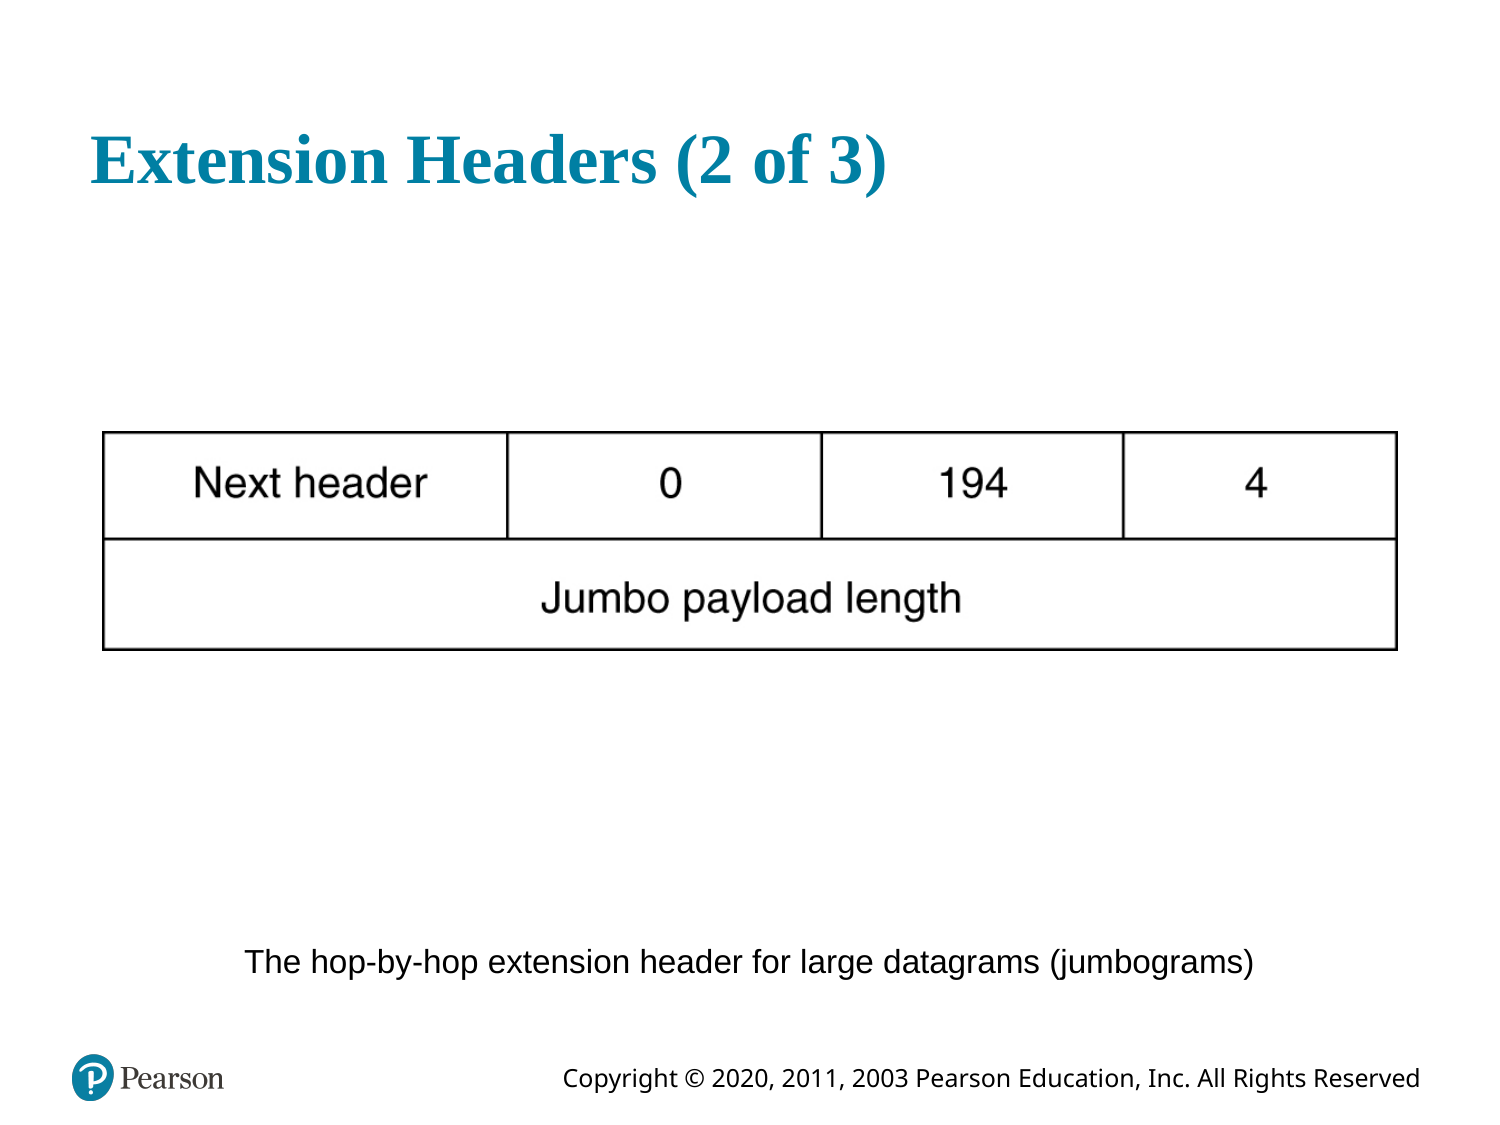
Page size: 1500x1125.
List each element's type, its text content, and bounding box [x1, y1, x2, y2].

picture [80, 1063, 106, 1088]
picture [98, 1054, 224, 1101]
picture [72, 1054, 88, 1070]
list The hop-by-hop extension header for large datagrams (jumbograms) [75, 828, 1425, 996]
title Extension Headers (2 of 3) [75, 37, 1425, 213]
picture [72, 1087, 83, 1101]
picture [101, 431, 1399, 651]
